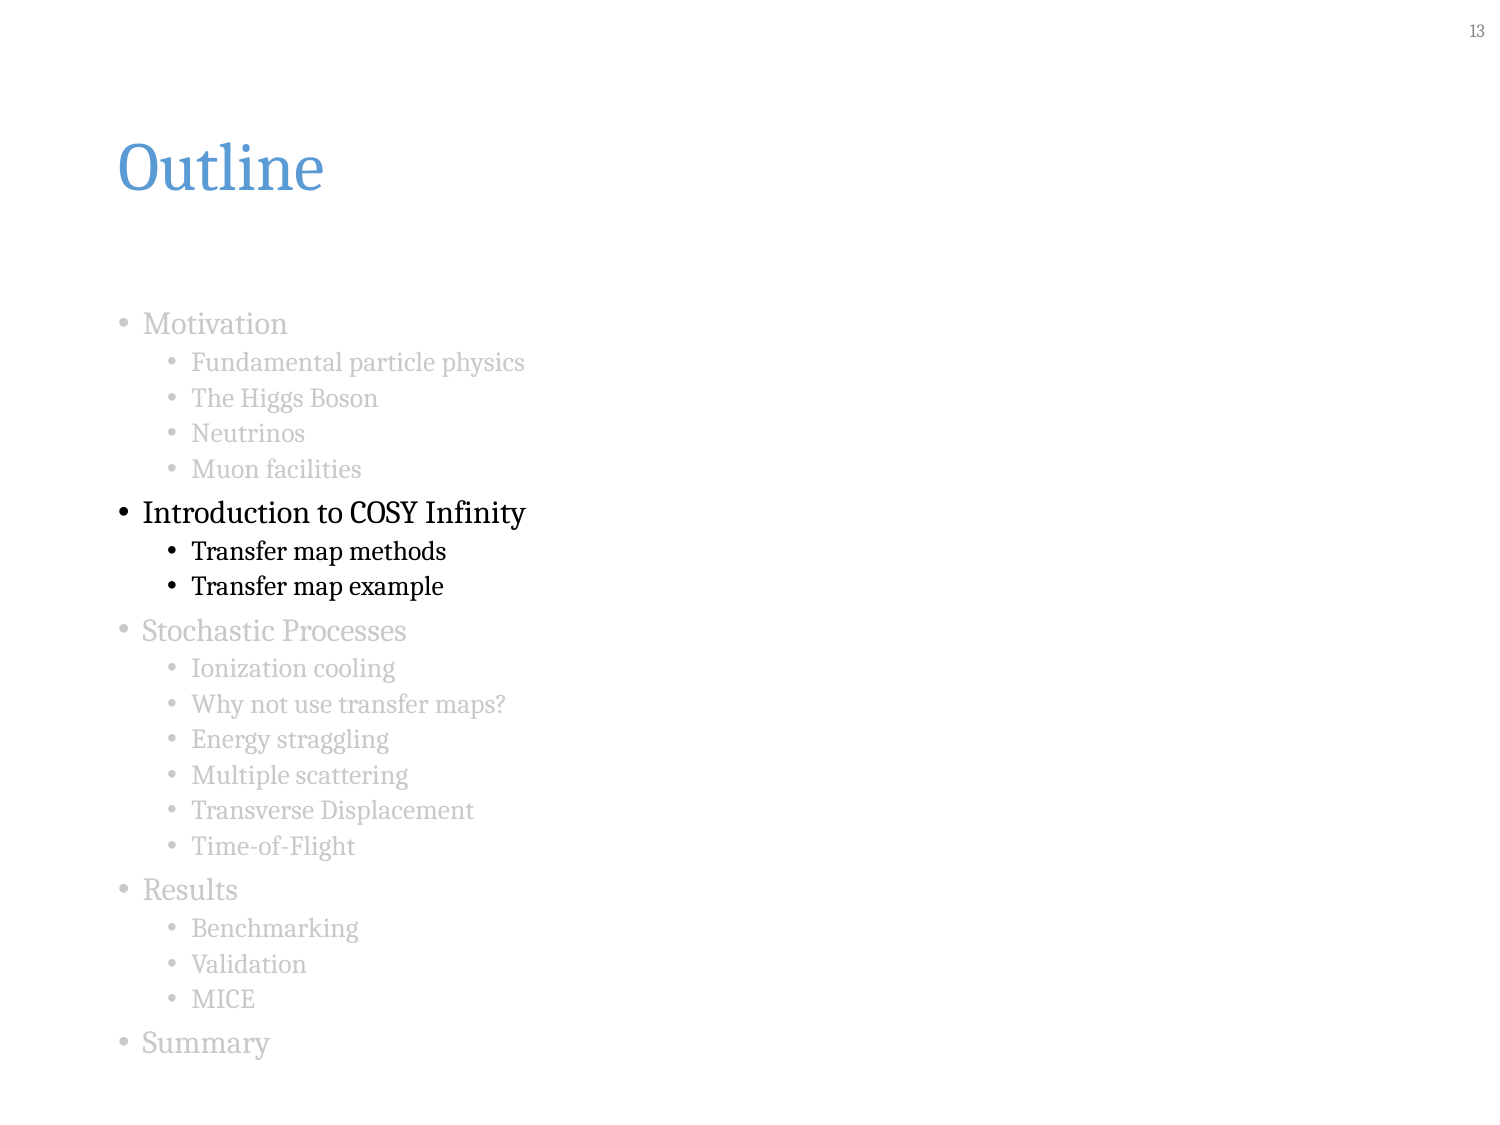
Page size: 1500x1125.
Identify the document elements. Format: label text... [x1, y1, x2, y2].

list Motivation Fundamental particle physics The Higgs Boson Neutrinos Muon facilities Introduction to COSY Infinity Transfer map methods Transfer map example Stochastic Processes Ionization cooling Why not use transfer maps? Energy straggling Multiple scattering Transverse Displacement Time-of-Flight Results Benchmarking Validation MICE Summary [103, 299, 1397, 1073]
slide_number 13 [1162, 0, 1500, 60]
title Outline [103, 59, 1397, 278]
